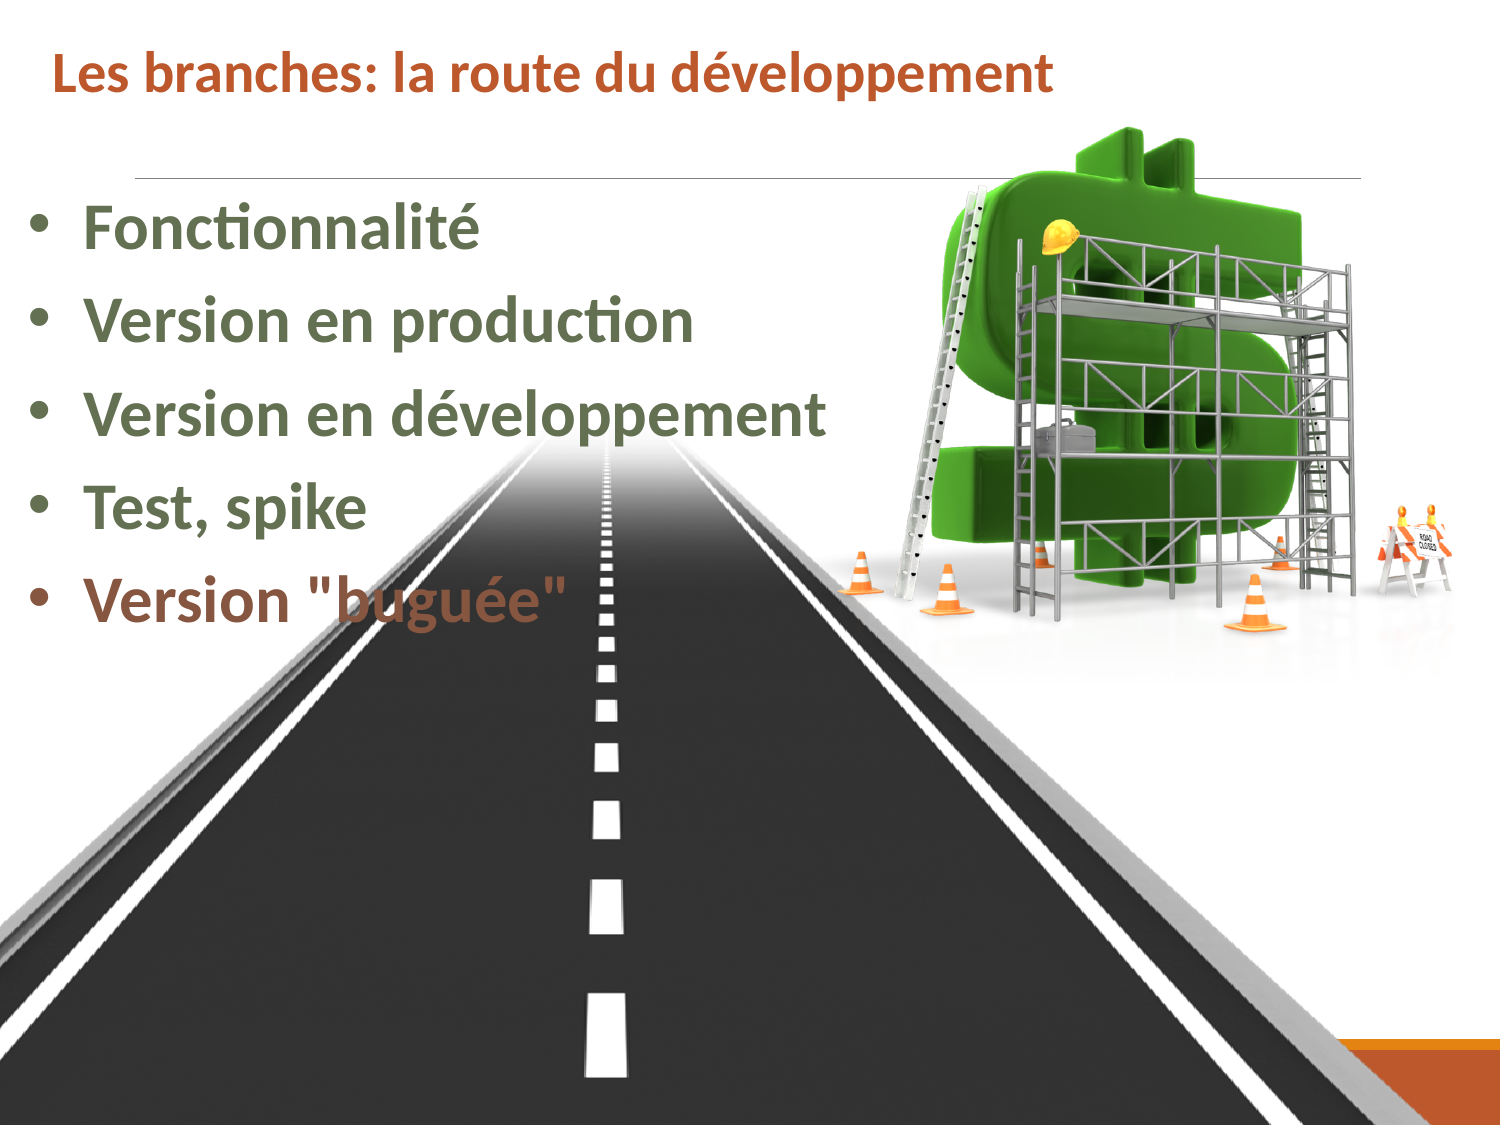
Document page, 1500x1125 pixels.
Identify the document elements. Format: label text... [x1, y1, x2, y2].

text_box Les branches: la route du développement [37, 24, 1313, 113]
text_box Fonctionnalité Version en production Version en développement Test, spike Version "buguée" [12, 174, 775, 422]
picture [0, 111, 1488, 1125]
